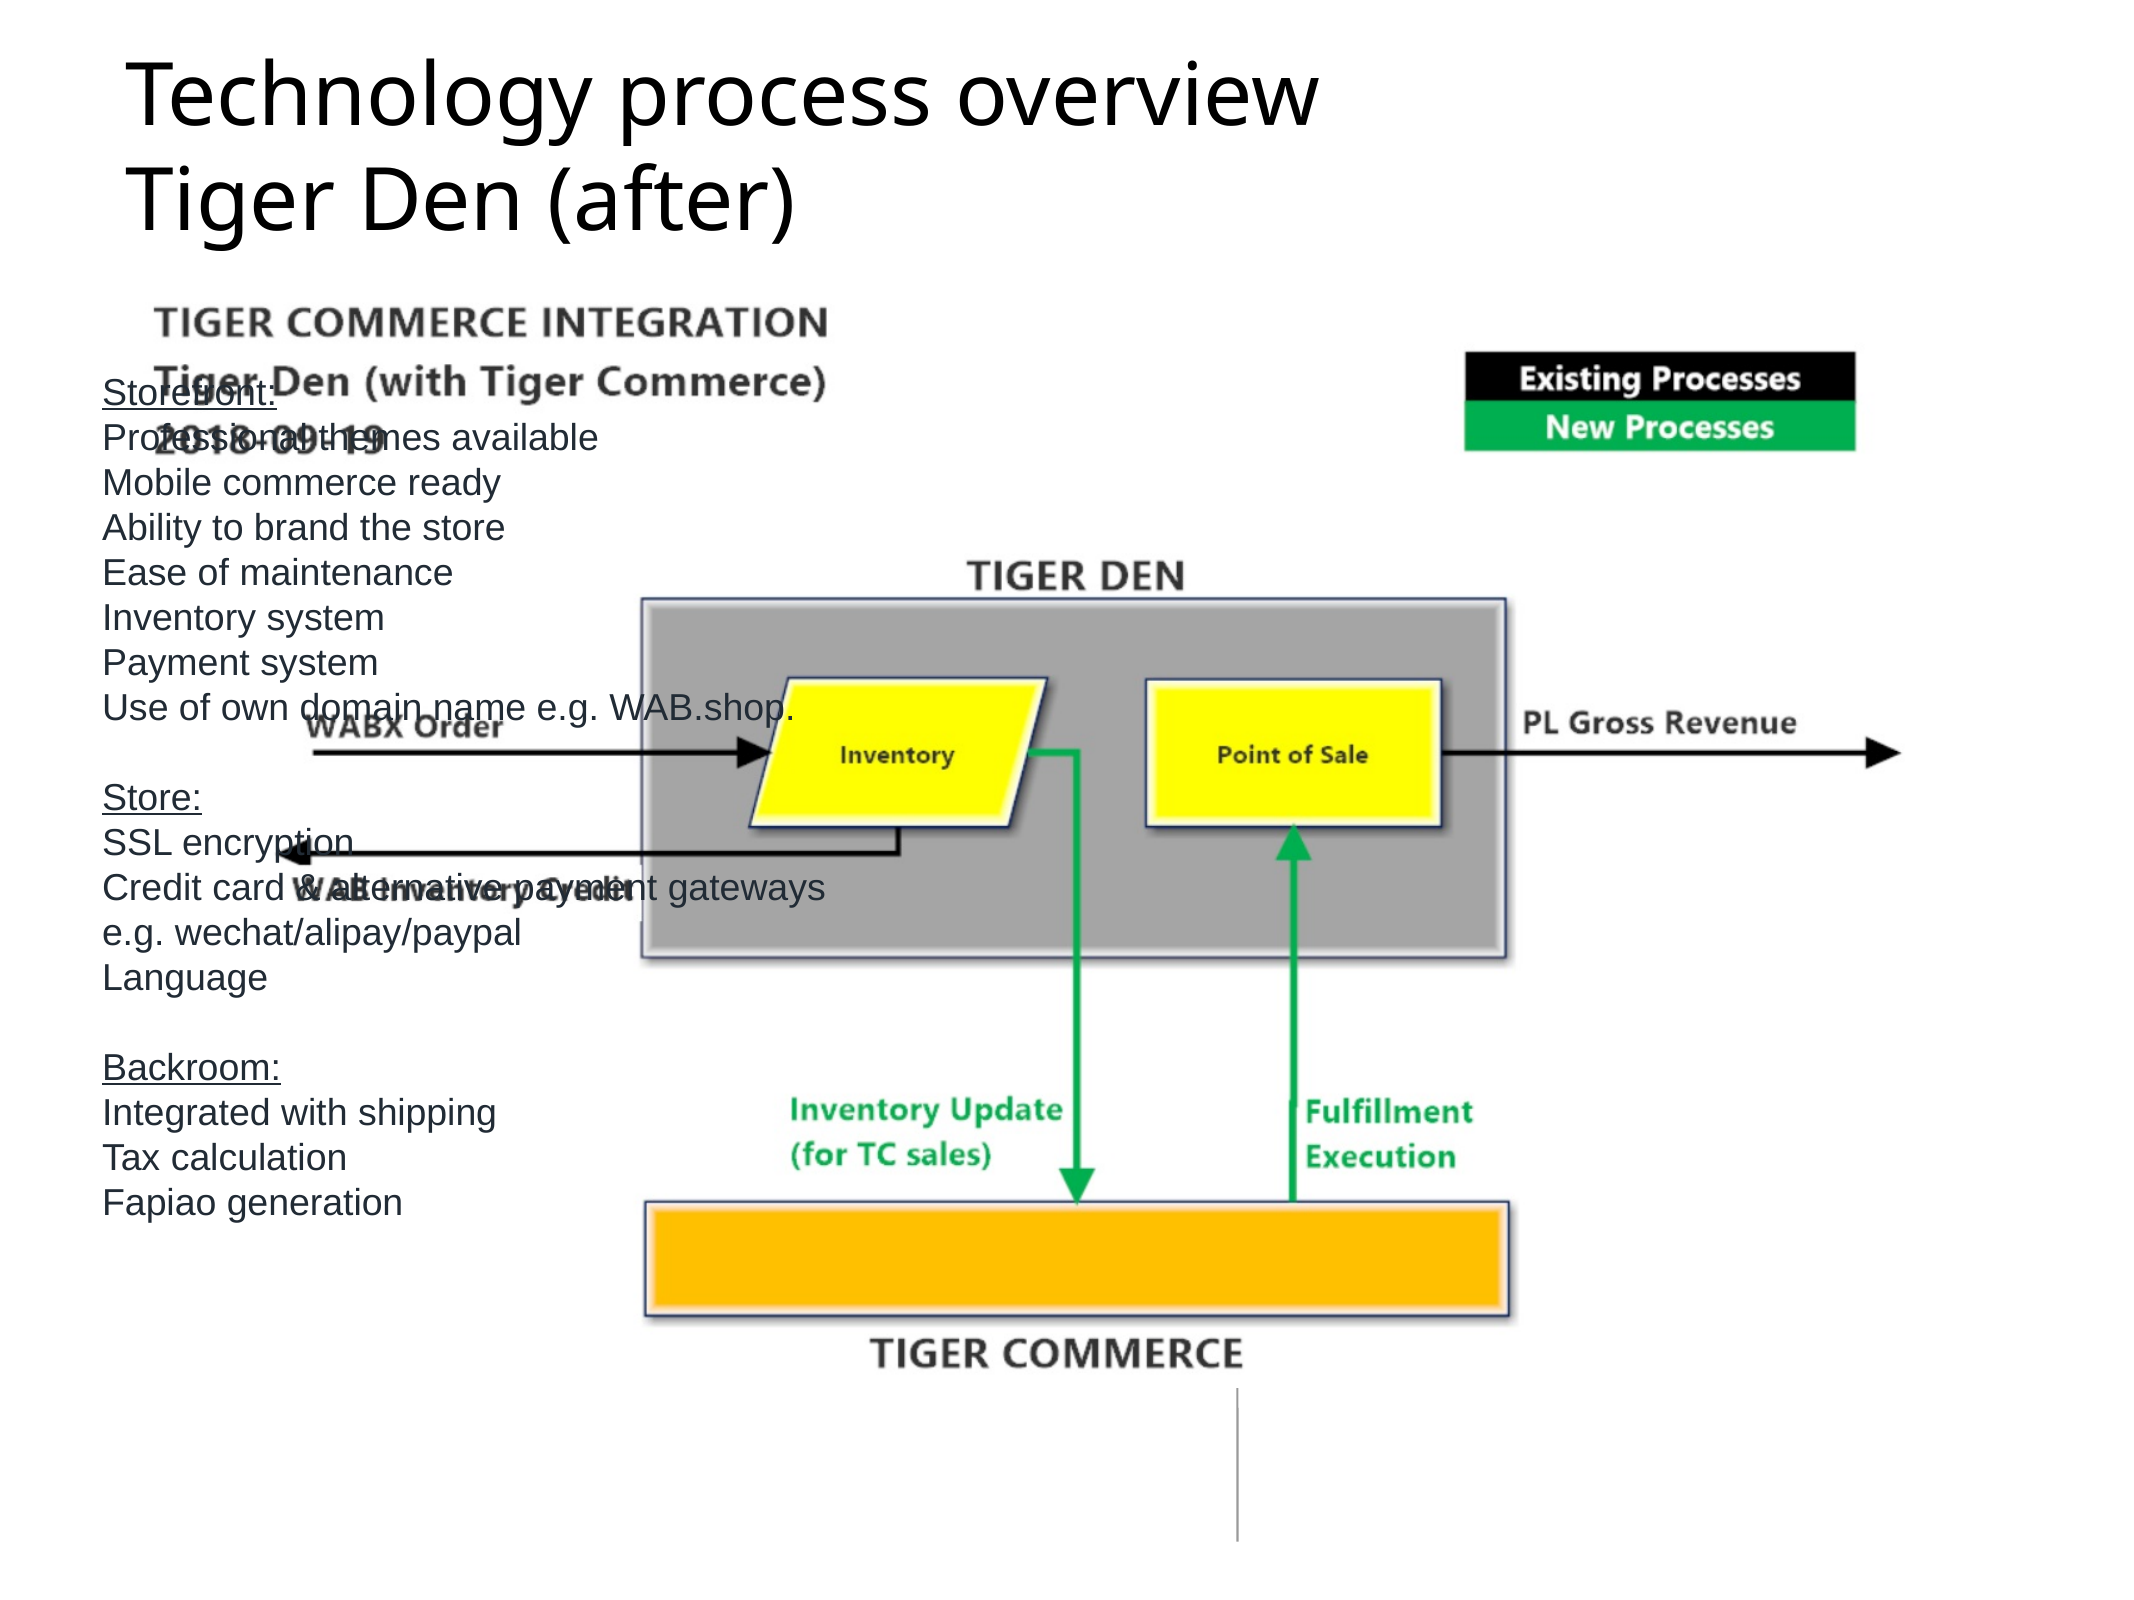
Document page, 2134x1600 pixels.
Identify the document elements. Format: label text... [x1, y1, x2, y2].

title Technology process overview Tiger Den (after) [116, 2, 1699, 283]
list Storefront: Professional themes available Mobile commerce ready Ability to brand the store Ease of maintenance Inventory system Payment system Use of own domain name e.g. WAB.shop. Store: SSL encryption Credit card & alternative payment gateways e.g. wechat/alipay/paypal Language Backroom: Integrated with shipping Tax calculation Fapiao generation [93, 359, 857, 1455]
picture [133, 293, 1936, 1389]
